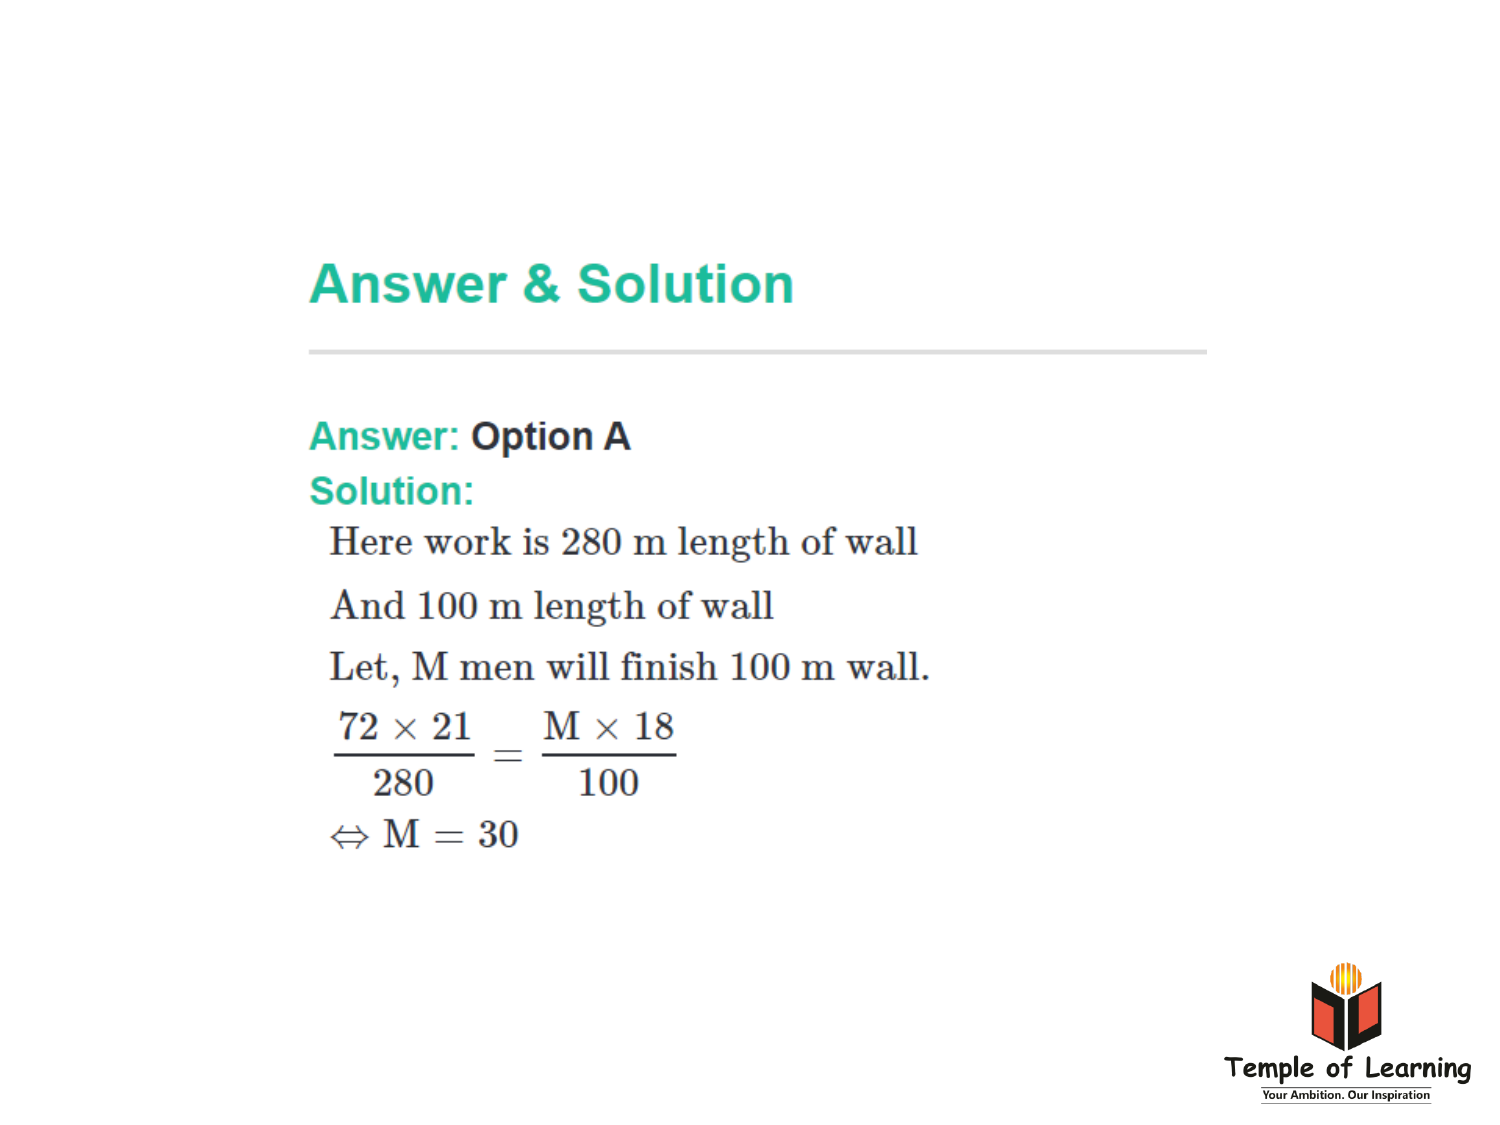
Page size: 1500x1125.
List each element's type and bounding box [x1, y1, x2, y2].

picture [1224, 962, 1471, 1104]
picture [292, 242, 1208, 883]
